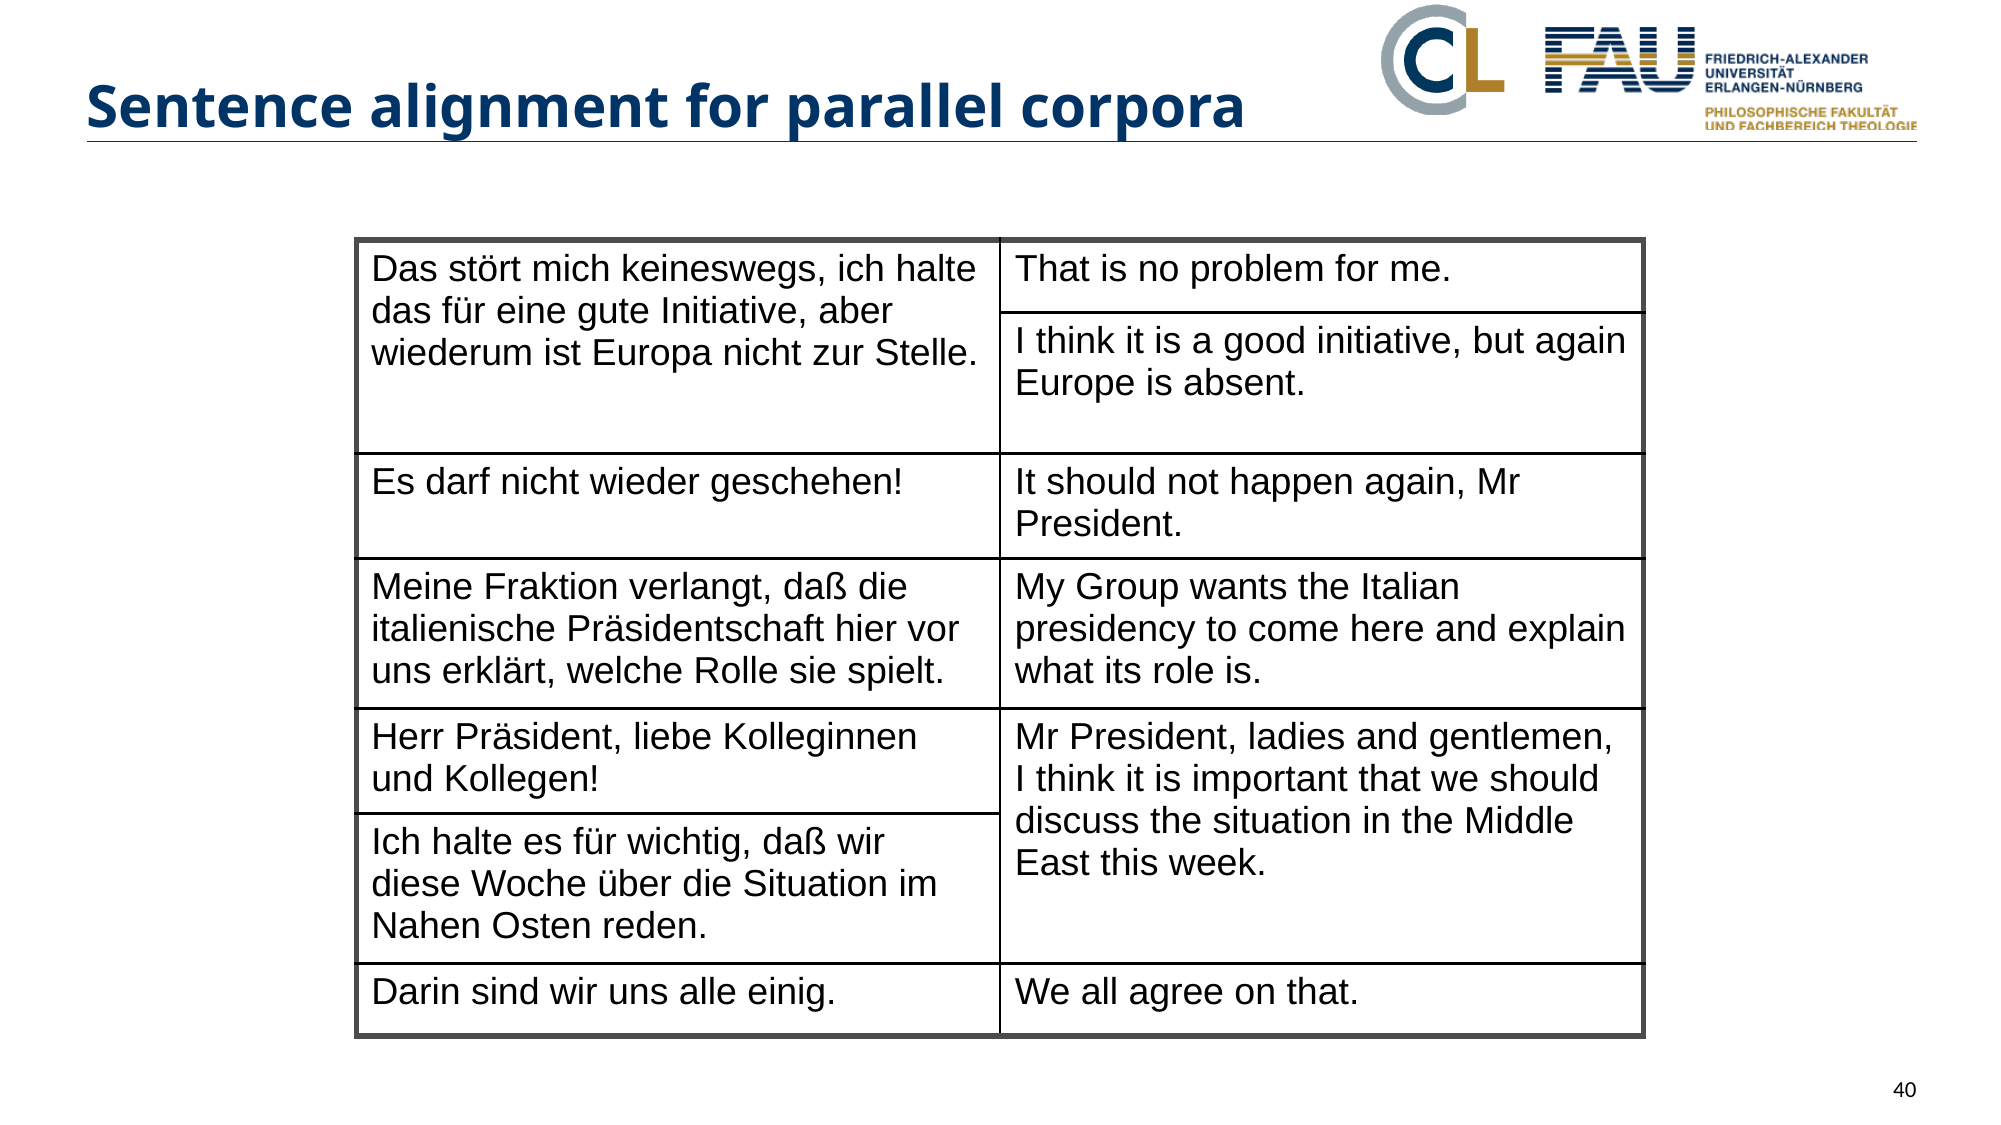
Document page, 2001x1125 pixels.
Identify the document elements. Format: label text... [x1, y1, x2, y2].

table_header Das stört mich keineswegs, ich halte das für eine gute Initiative, aber wiederum ist Europa nicht zur Stelle. [359, 243, 999, 452]
table_cell I think it is a good initiative, but again Europe is absent. [1001, 314, 1641, 452]
title Sentence alignment for parallel corpora [86, 20, 1354, 139]
table_cell Es darf nicht wieder geschehen! [359, 455, 999, 557]
table_cell Meine Fraktion verlangt, daß die italienische Präsidentschaft hier vor uns erklärt, welche Rolle sie spielt. [359, 560, 999, 707]
table_cell Mr President, ladies and gentlemen, I think it is important that we should discuss the situation in the Middle East this week. [1001, 710, 1641, 962]
table_header That is no problem for me. [1001, 243, 1641, 311]
table_cell Darin sind wir uns alle einig. [359, 965, 999, 1033]
table_cell Ich halte es für wichtig, daß wir diese Woche über die Situation im Nahen Osten reden. [359, 815, 999, 962]
table_cell My Group wants the Italian presidency to come here and explain what its role is. [1001, 560, 1641, 707]
table_cell Herr Präsident, liebe Kolleginnen und Kollegen! [359, 710, 999, 812]
slide_number 40 [1818, 1051, 1917, 1125]
table_cell It should not happen again, Mr President. [1001, 455, 1641, 557]
table_cell We all agree on that. [1001, 965, 1641, 1033]
